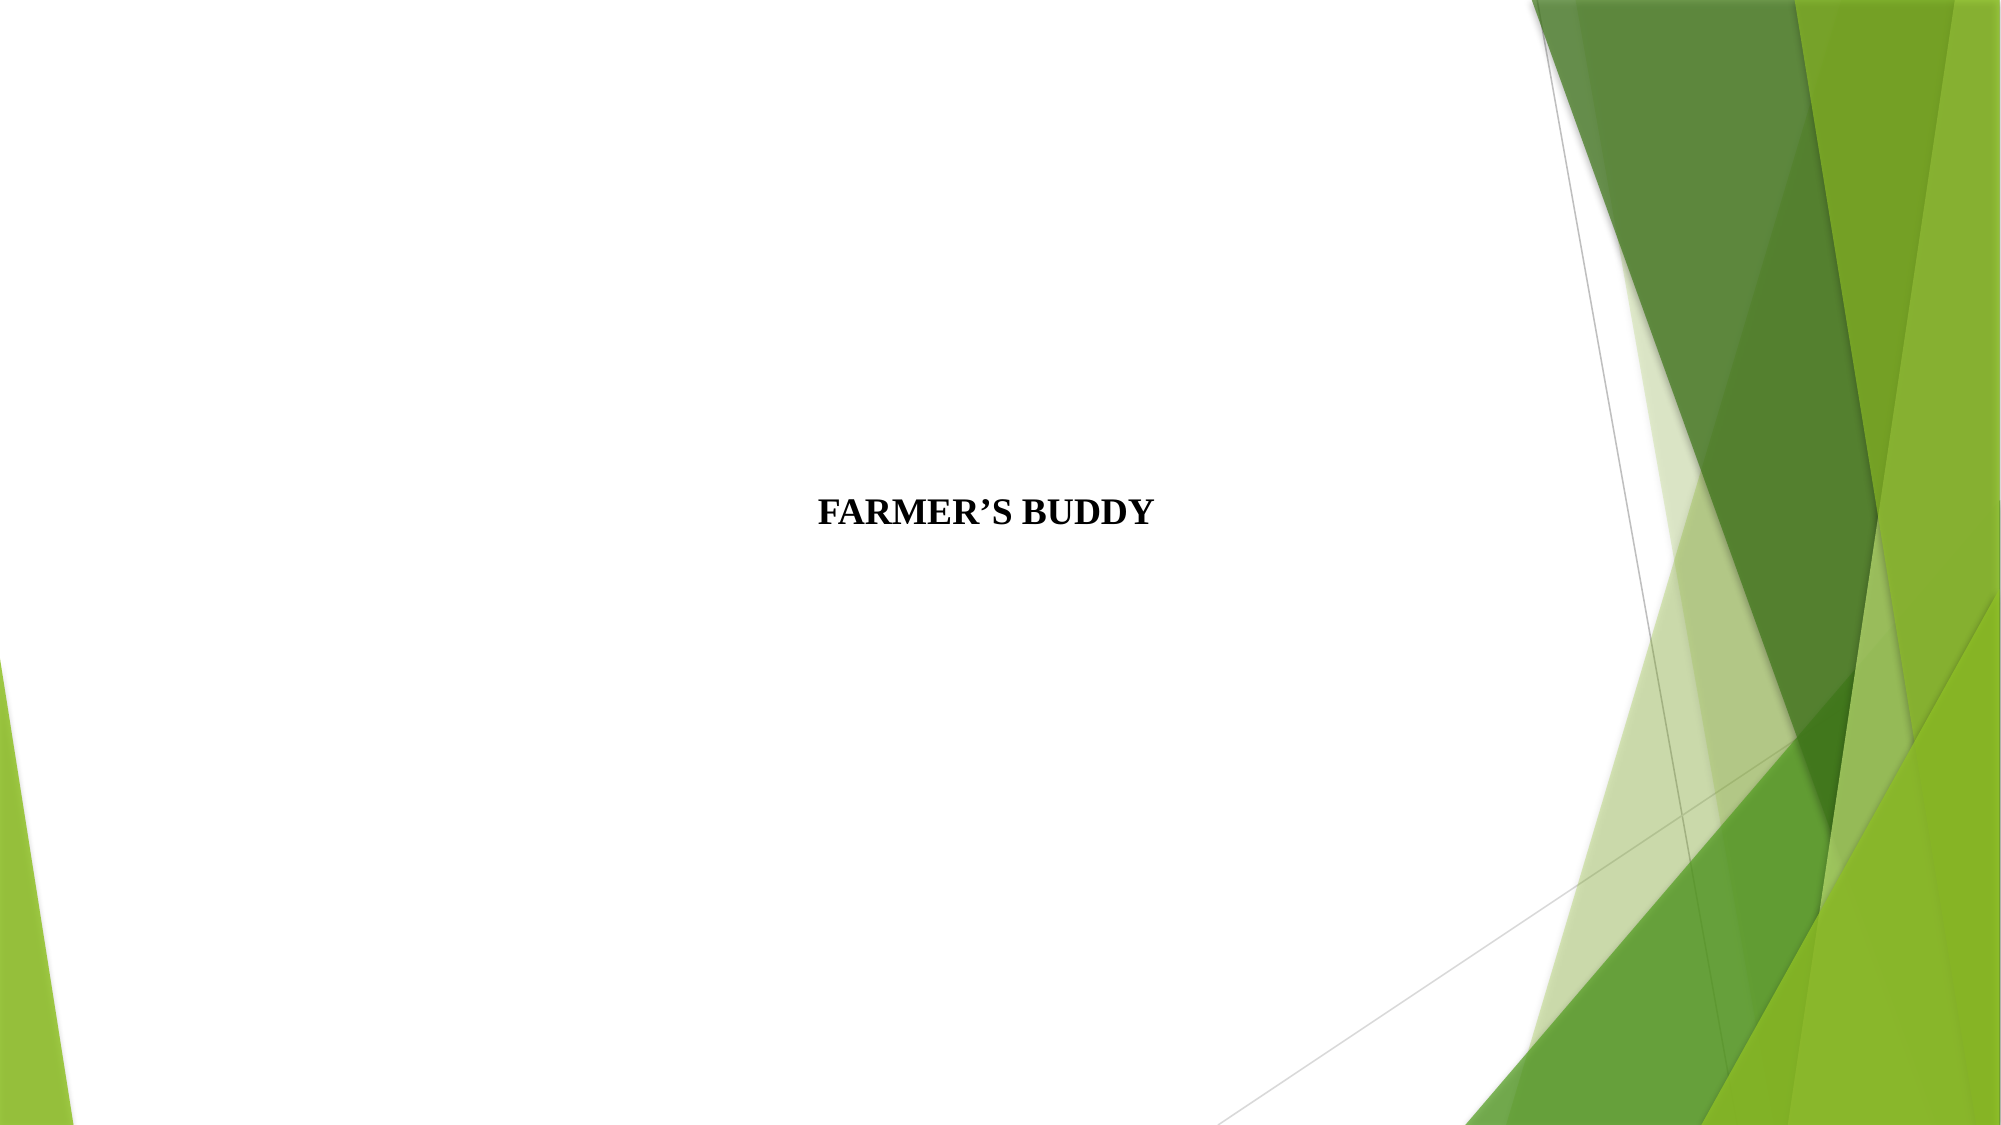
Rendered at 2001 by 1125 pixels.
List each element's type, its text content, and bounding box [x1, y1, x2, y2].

text_box FARMER’S BUDDY [802, 476, 1170, 540]
